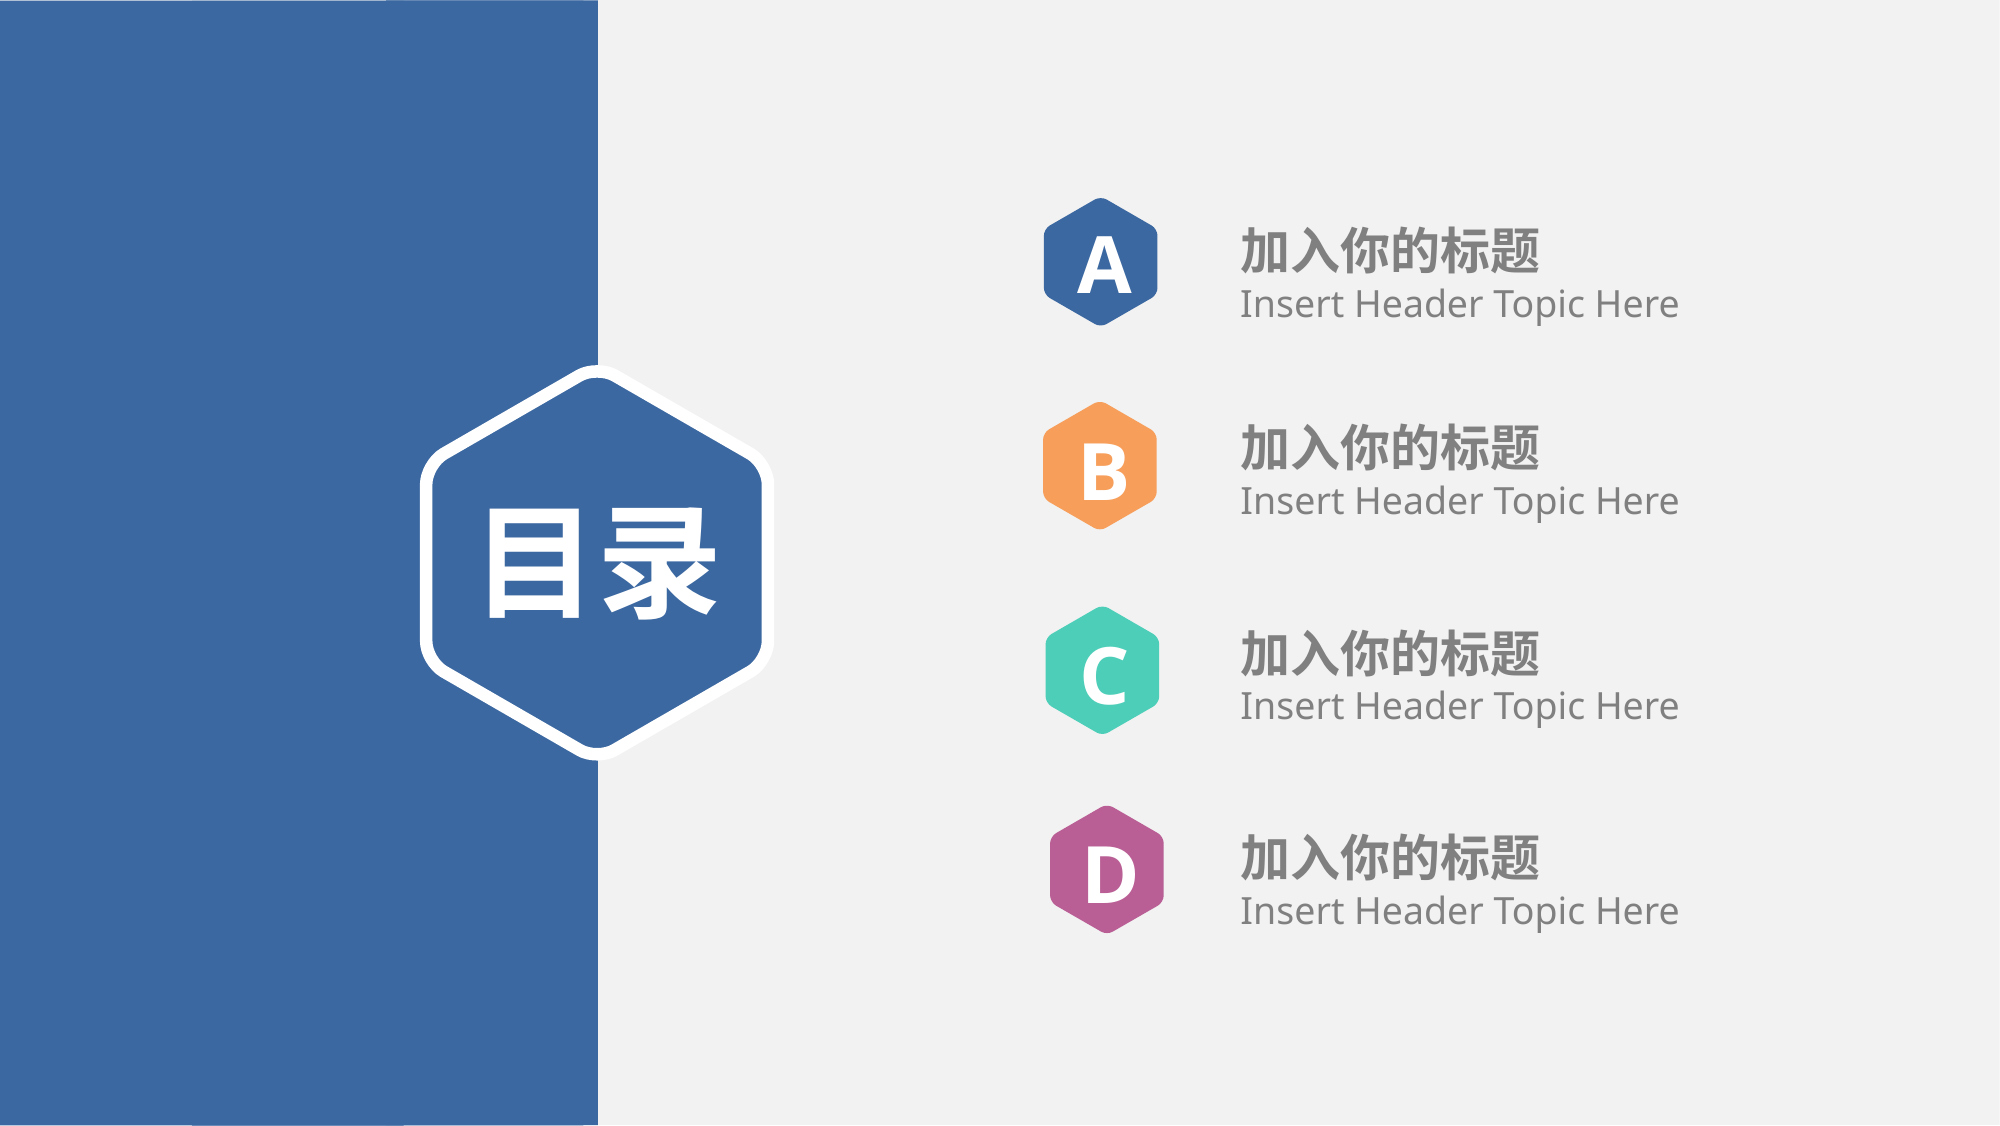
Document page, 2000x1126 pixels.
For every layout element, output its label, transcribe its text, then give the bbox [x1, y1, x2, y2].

text_box 加入你的标题 Insert Header Topic Here [1240, 409, 1892, 530]
text_box 加入你的标题 Insert Header Topic Here [1240, 212, 1758, 333]
text_box 加入你的标题 Insert Header Topic Here [1240, 819, 1892, 940]
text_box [382, 369, 812, 756]
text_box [1033, 197, 1177, 327]
text_box 加入你的标题 Insert Header Topic Here [1240, 614, 1892, 735]
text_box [1033, 605, 1176, 735]
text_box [0, 263, 862, 863]
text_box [1039, 805, 1183, 934]
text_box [1032, 401, 1176, 530]
